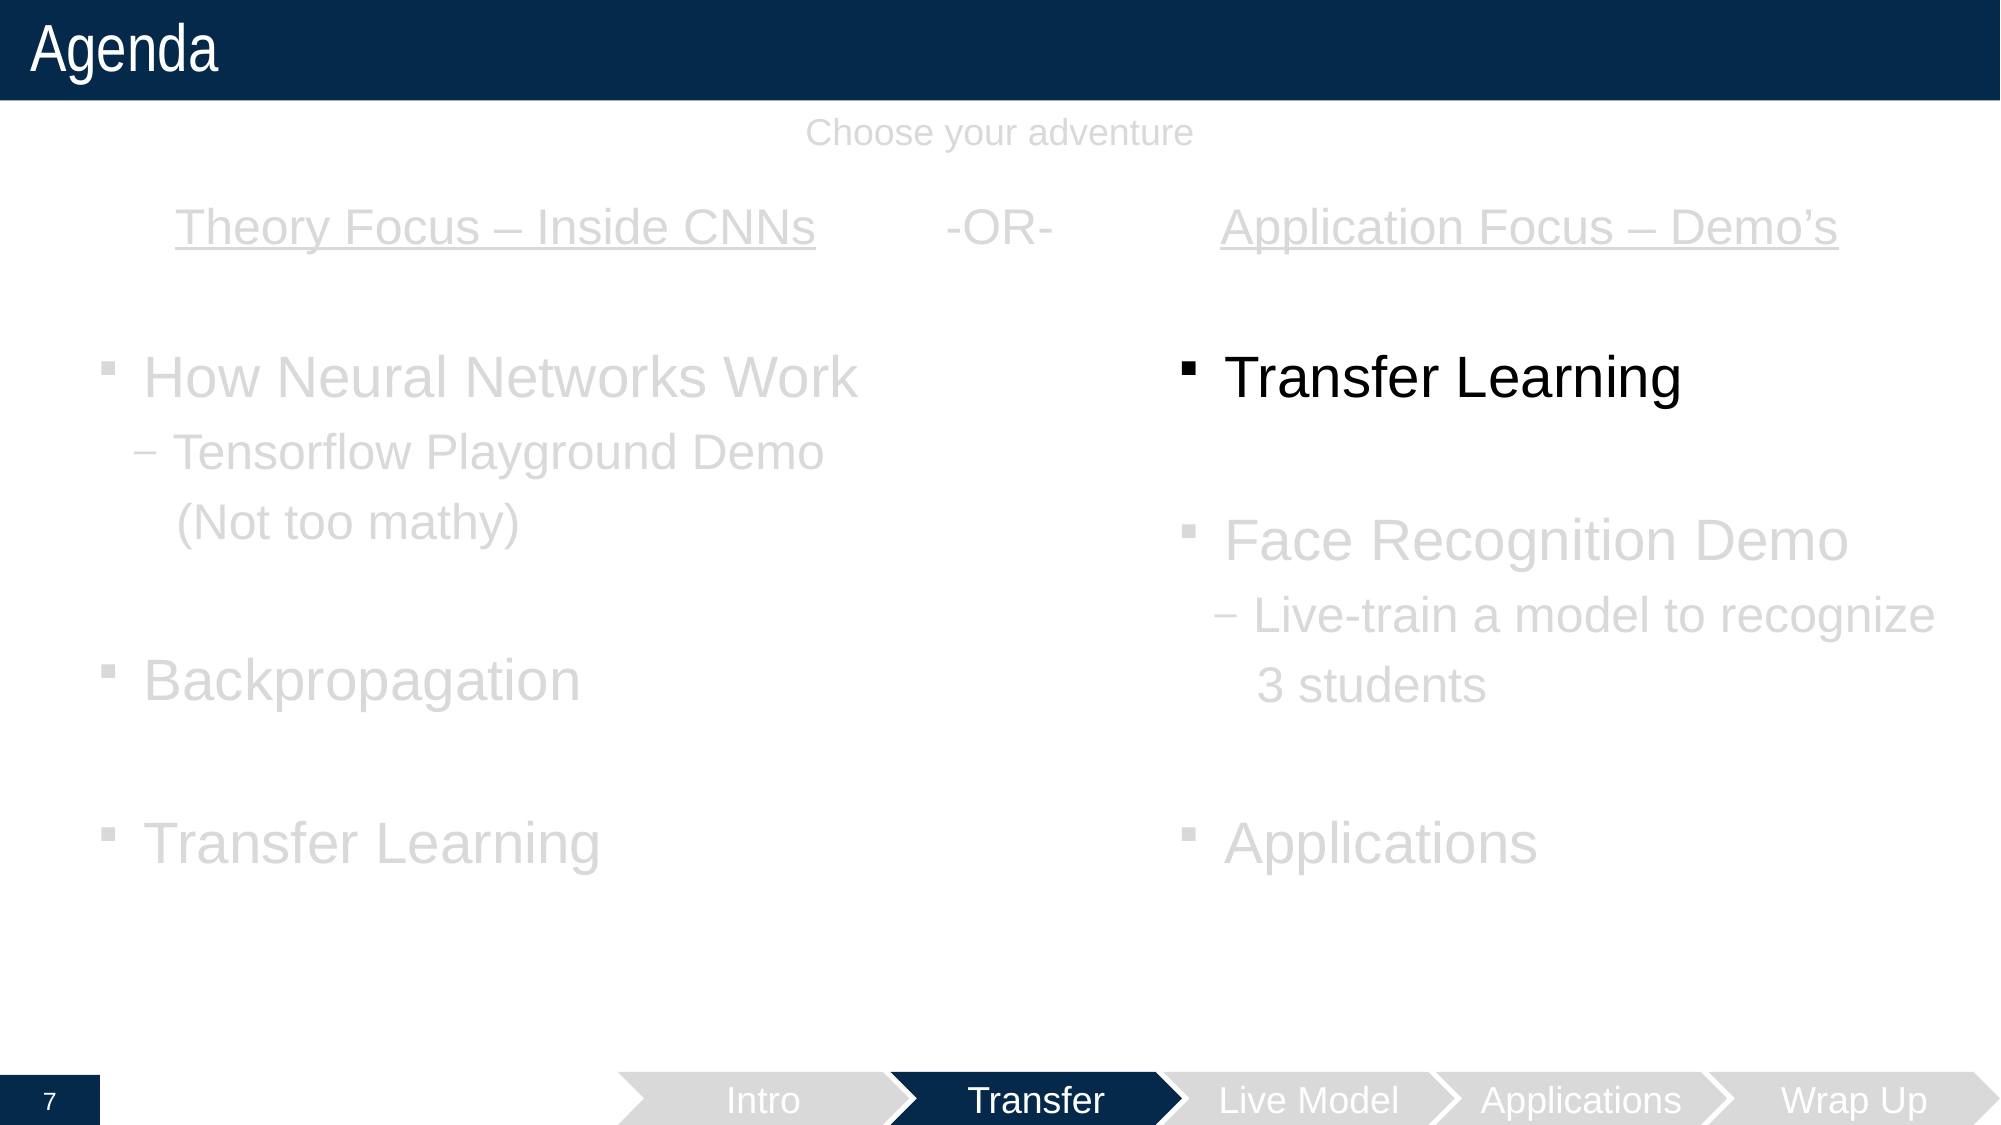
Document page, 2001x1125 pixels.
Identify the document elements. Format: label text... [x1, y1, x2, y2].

text_box Wrap Up [1708, 1071, 2000, 1125]
text_box Transfer Learning Face Recognition Demo Live-train a model to recognize 3 students Applications [1163, 331, 1990, 1125]
title Agenda [0, 0, 2000, 101]
text_box Live Model [1163, 1071, 1455, 1125]
text_box Theory Focus – Inside CNNs [160, 187, 832, 262]
list How Neural Networks Work Tensorflow Playground Demo (Not too mathy) Backpropagation Transfer Learning [82, 331, 910, 1125]
text_box Choose your adventure [790, 100, 1210, 161]
text_box -OR- [930, 187, 1070, 262]
text_box Intro [617, 1071, 910, 1125]
text_box Applications [1435, 1071, 1728, 1125]
slide_number 7 [0, 1074, 100, 1125]
text_box Application Focus – Demo’s [1205, 187, 1854, 262]
text_box Transfer [890, 1071, 1183, 1125]
